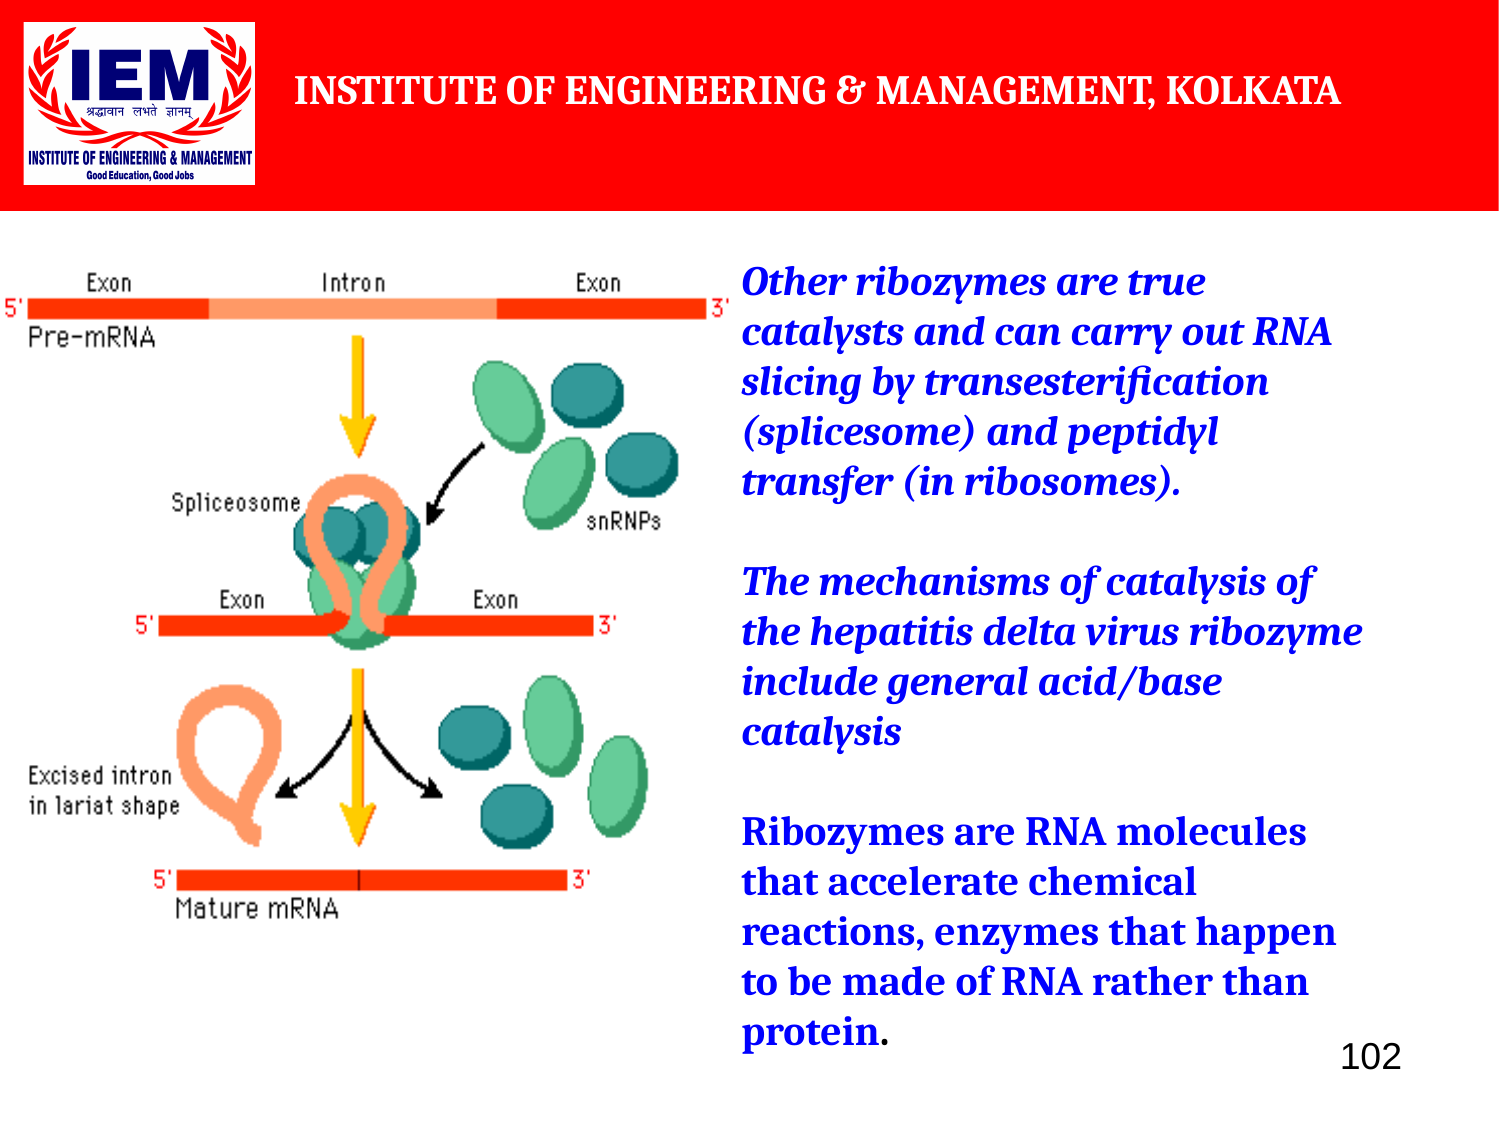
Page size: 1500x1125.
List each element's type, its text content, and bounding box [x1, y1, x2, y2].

picture [23, 22, 255, 185]
text_box Other ribozymes are true catalysts and can carry out RNA slicing by transesterification (splicesome) and peptidyl transfer (in ribosomes). The mechanisms of catalysis of the hepatitis delta virus ribozyme include general acid/base catalysis Ribozymes are RNA molecules that accelerate chemical reactions, enzymes that happen to be made of RNA rather than protein. [726, 246, 1383, 1112]
picture [0, 269, 739, 927]
